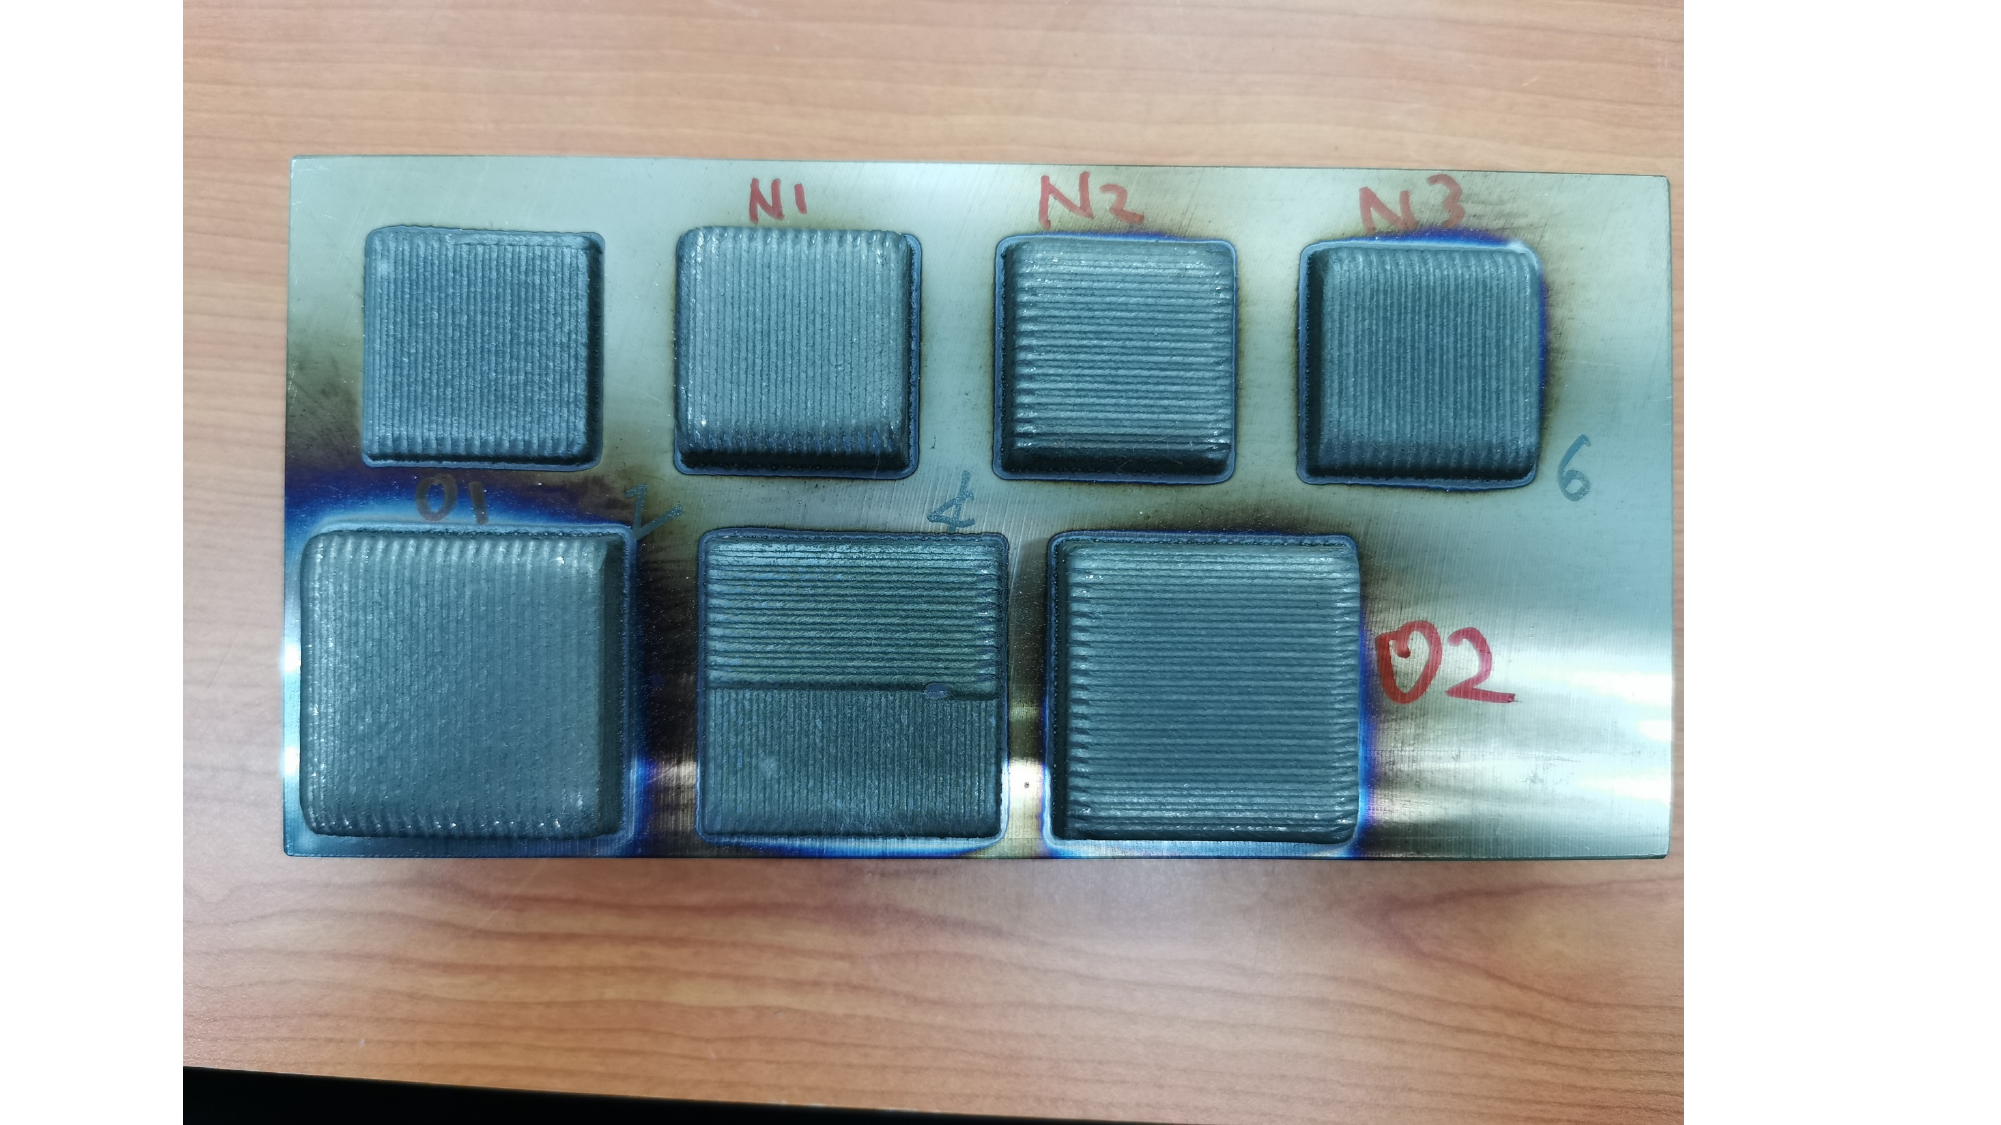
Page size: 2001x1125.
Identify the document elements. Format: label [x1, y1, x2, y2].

picture [183, 0, 1684, 1125]
